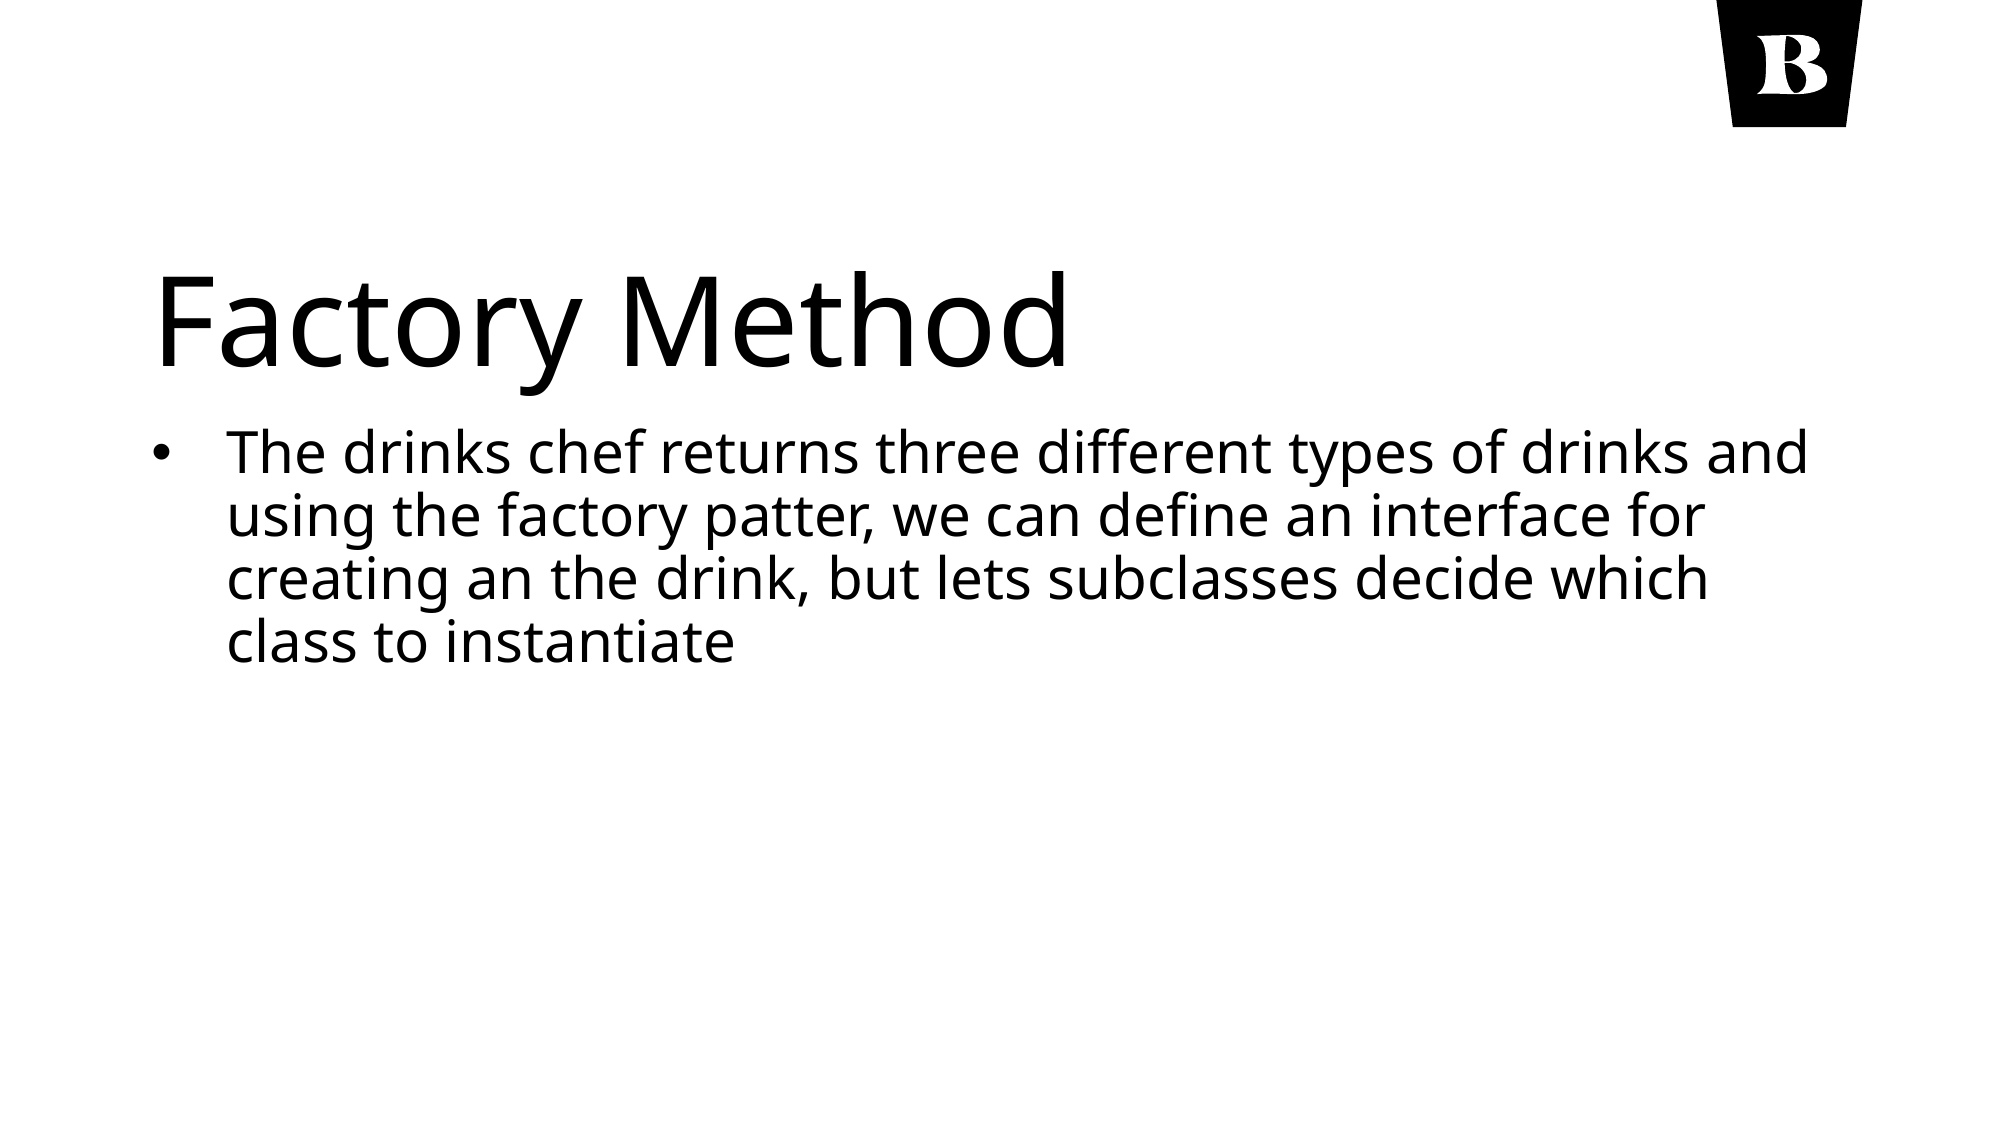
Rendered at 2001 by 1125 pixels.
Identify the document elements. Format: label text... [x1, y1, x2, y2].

list The drinks chef returns three different types of drinks and using the factory patter, we can define an interface for creating an the drink, but lets subclasses decide which class to instantiate [136, 415, 1862, 961]
title Factory Method [136, 234, 1862, 402]
